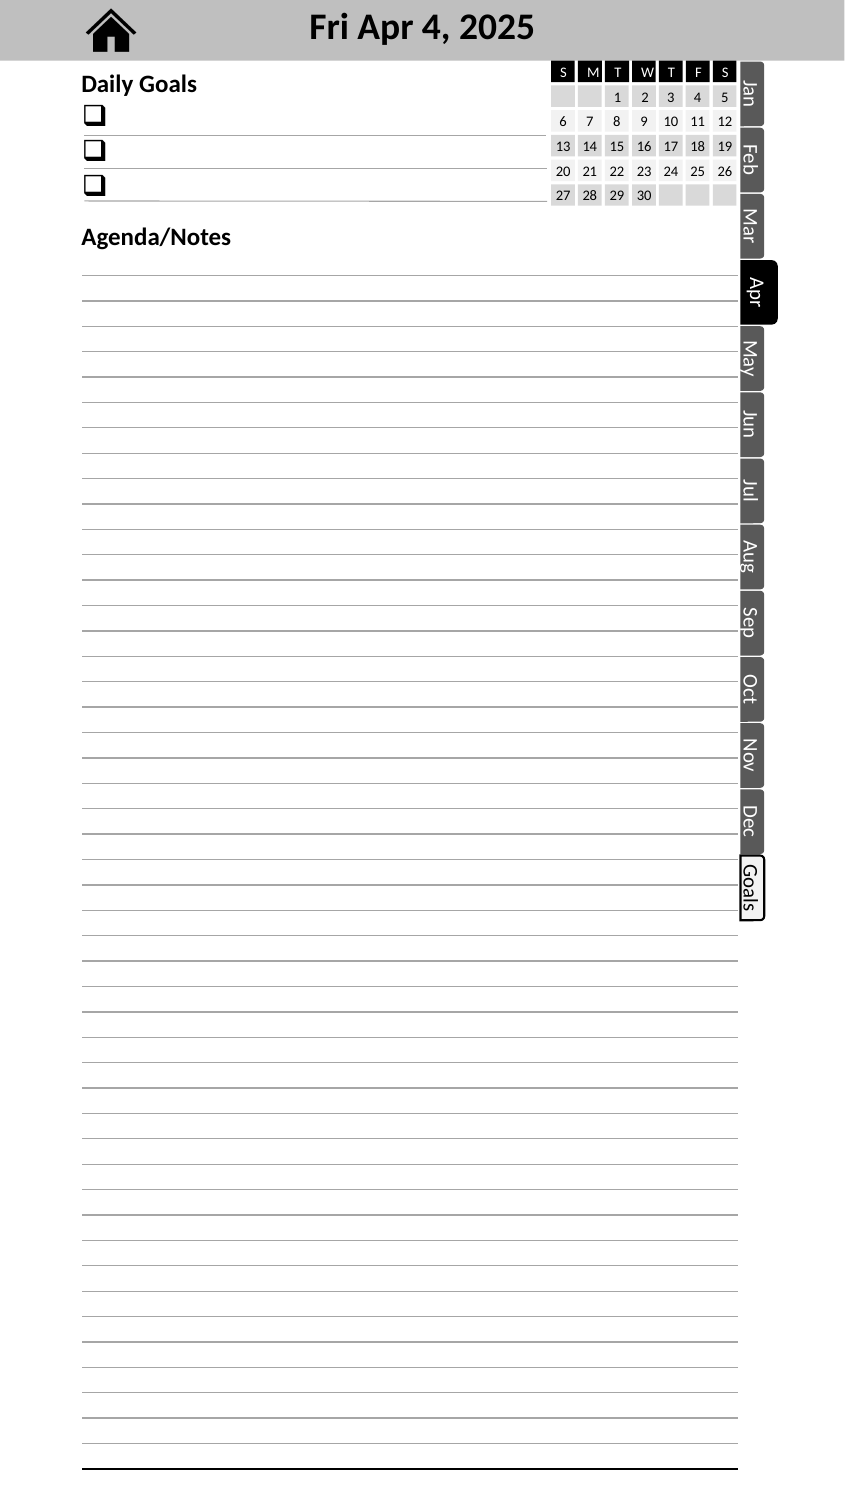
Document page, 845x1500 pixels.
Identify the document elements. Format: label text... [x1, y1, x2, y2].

picture [82, 1, 140, 59]
list Fri Apr 4, 2025 [190, 0, 655, 61]
